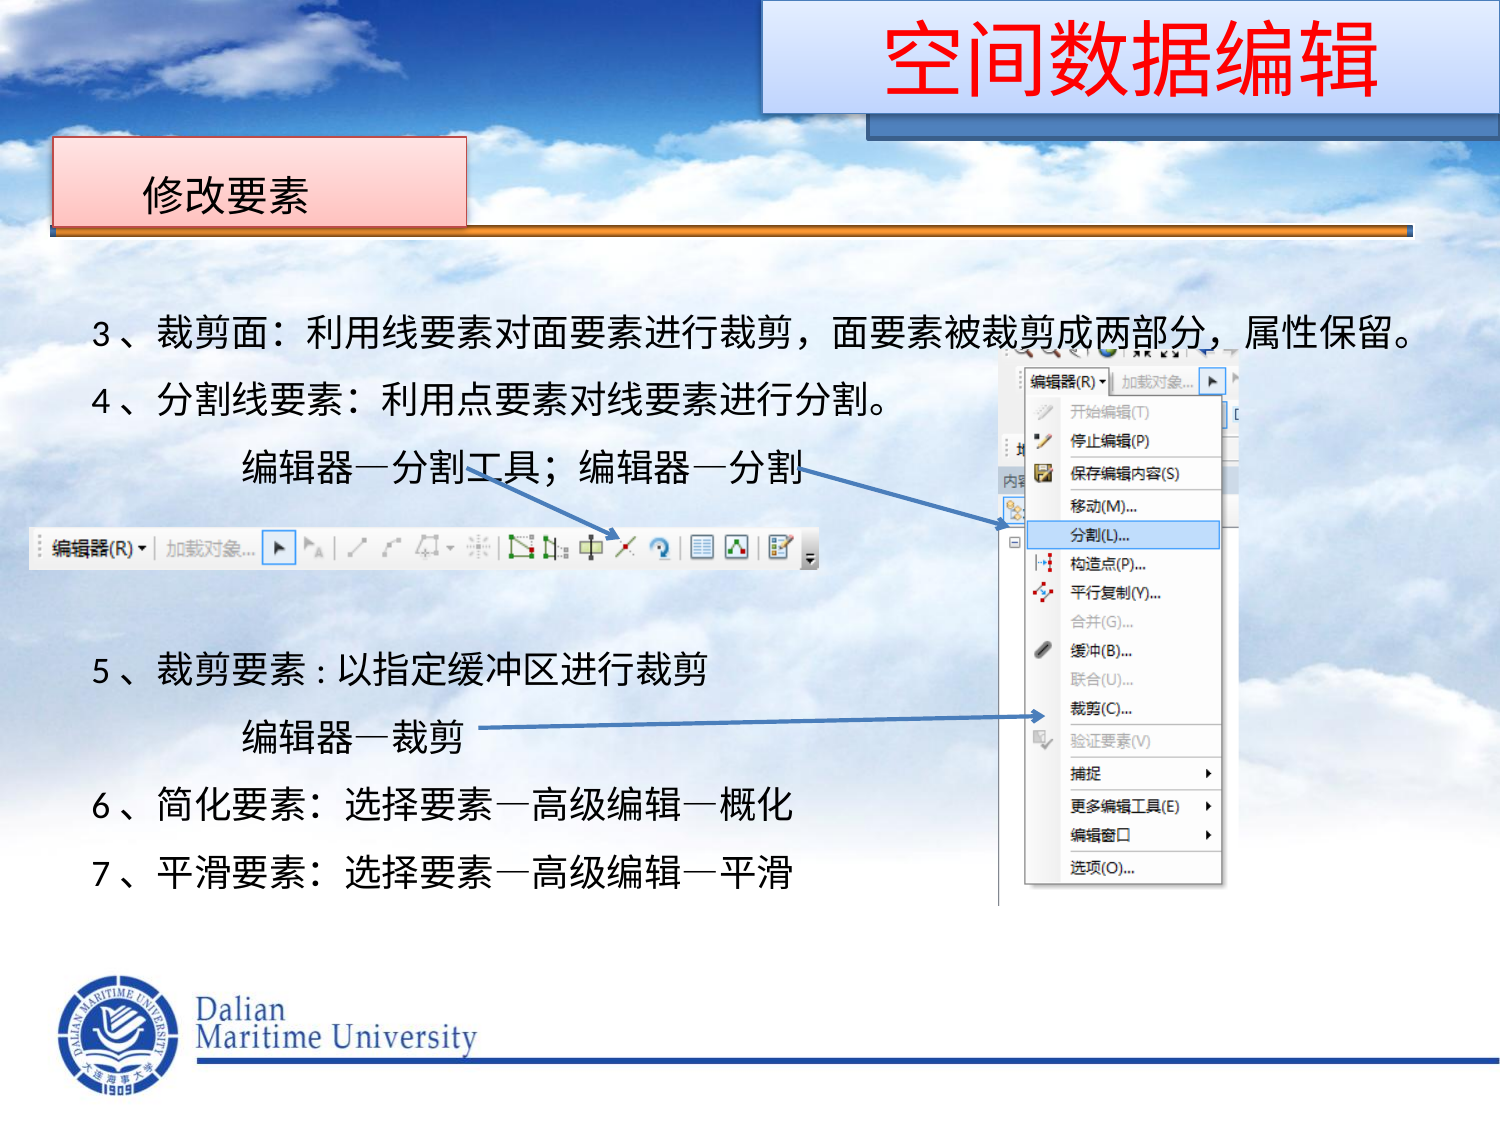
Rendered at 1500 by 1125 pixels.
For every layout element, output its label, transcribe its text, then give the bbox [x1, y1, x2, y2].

text_box 修改要素 [52, 136, 467, 223]
picture [0, 0, 1500, 1125]
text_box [29, 278, 1424, 908]
text_box 空间数据编辑 [761, 0, 1500, 114]
